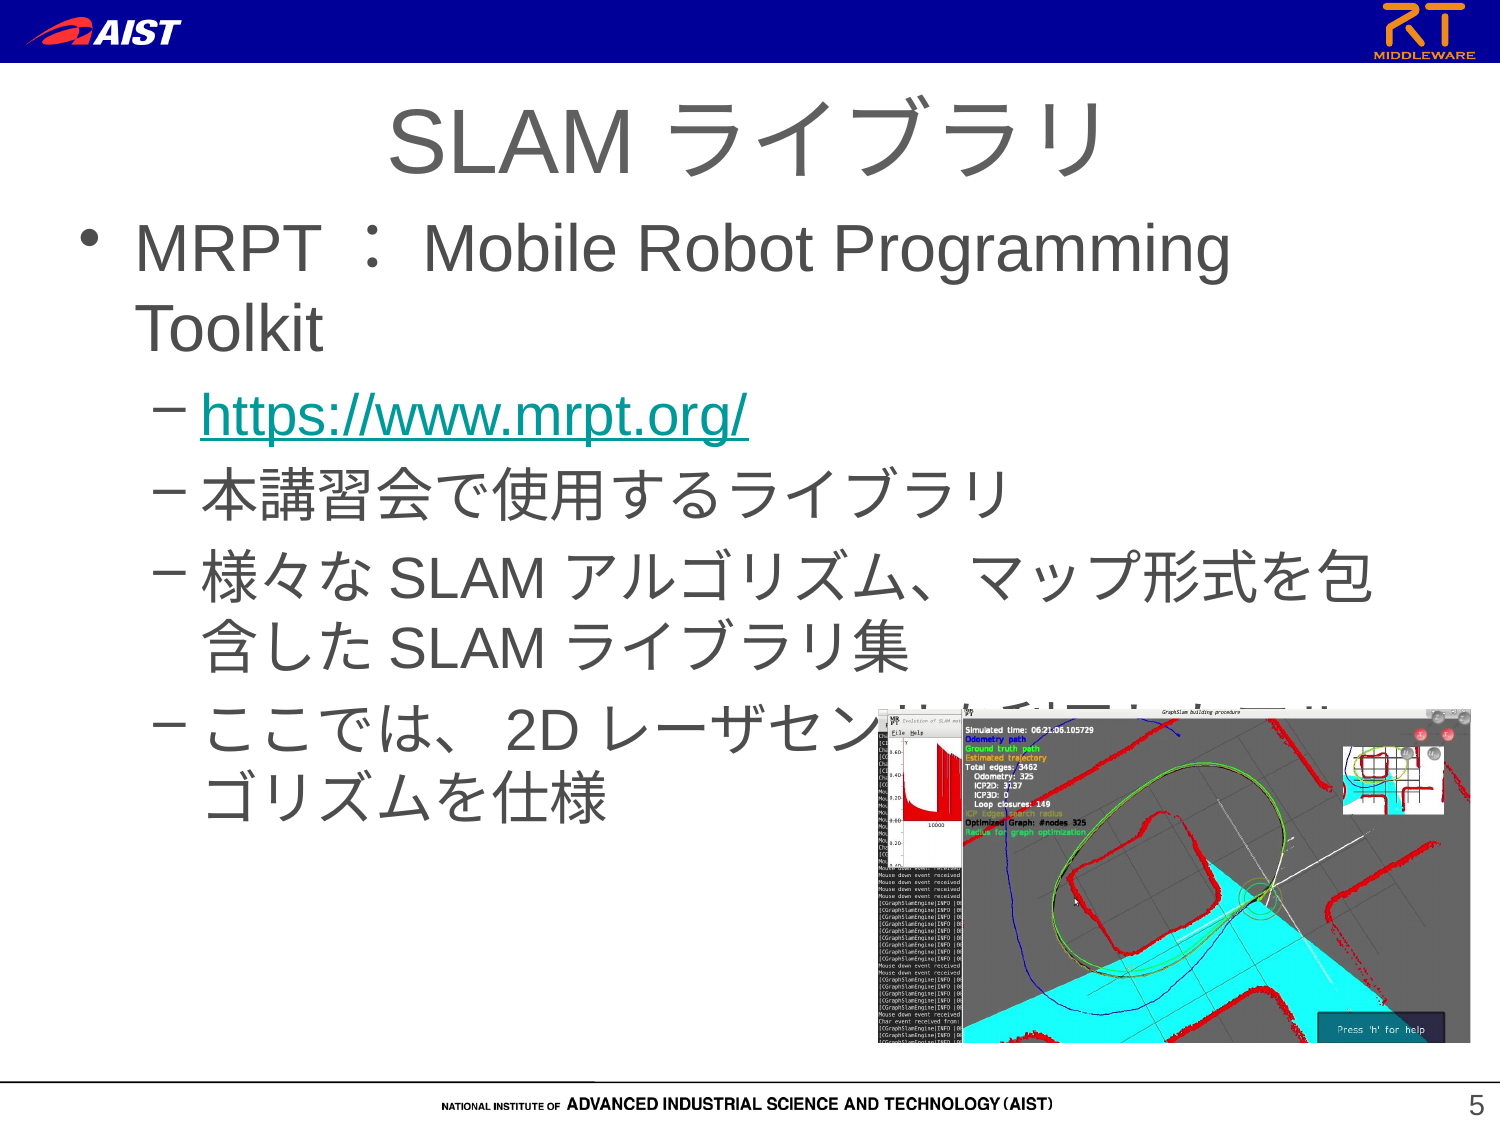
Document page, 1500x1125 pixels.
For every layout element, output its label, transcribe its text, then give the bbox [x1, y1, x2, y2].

list MRPT：Mobile Robot Programming Toolkit https://www.mrpt.org/ 本講習会で使用するライブラリ 様々なSLAMアルゴリズム、マップ形式を包含したSLAMライブラリ集 ここでは、2Dレーザセンサを利用したアルゴリズムを仕様 [63, 208, 1414, 1120]
picture [0, 0, 1500, 63]
text_box SLAMライブラリ [29, 66, 1474, 208]
slide_number 5 [1149, 1078, 1500, 1125]
picture [877, 708, 1471, 1043]
